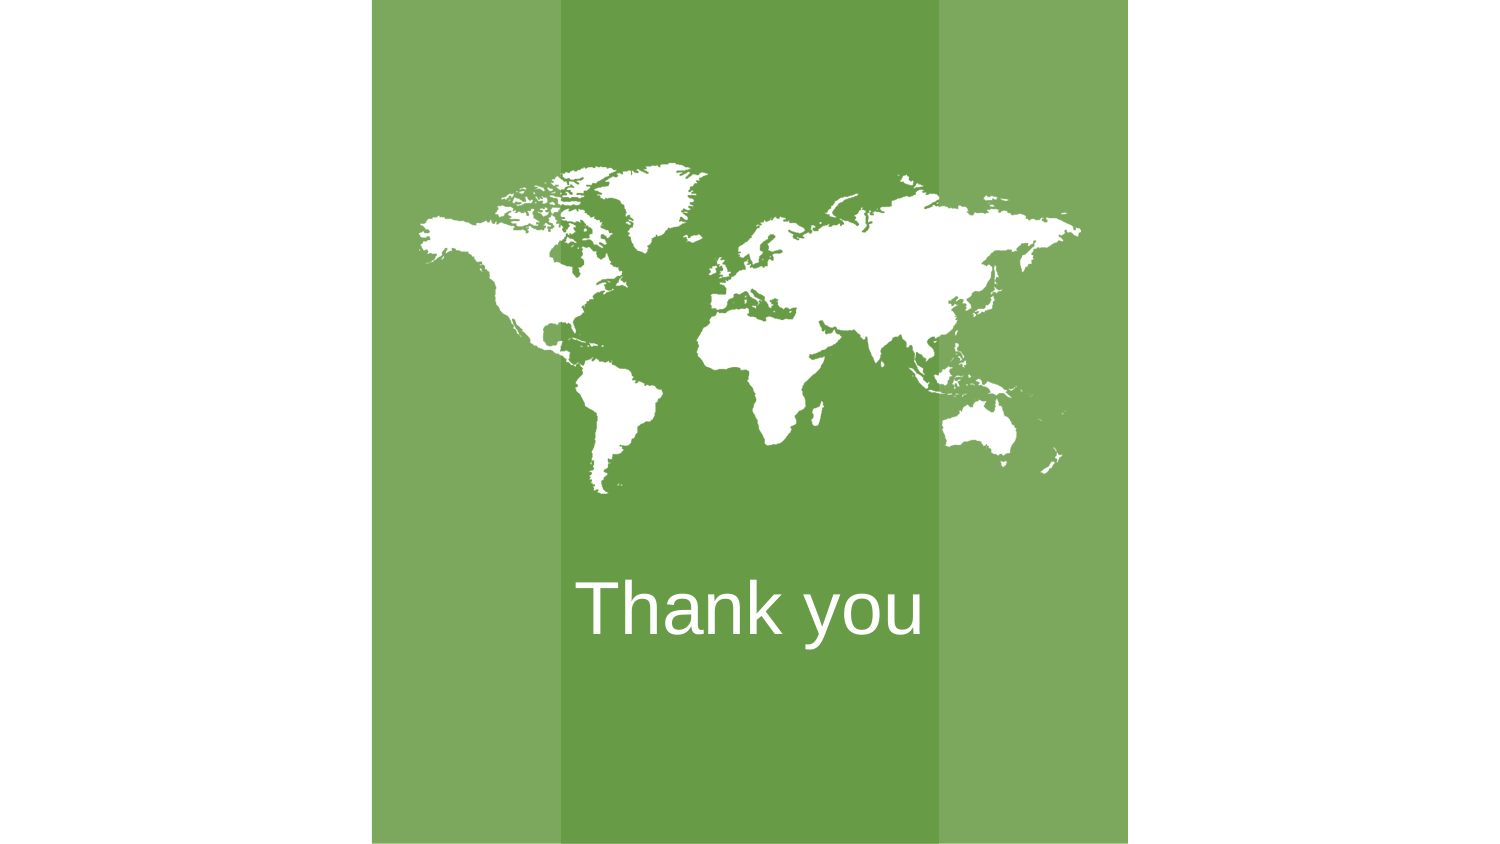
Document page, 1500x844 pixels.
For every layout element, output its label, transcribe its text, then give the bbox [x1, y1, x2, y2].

title Thank you [0, 561, 1500, 648]
picture [419, 161, 1081, 497]
